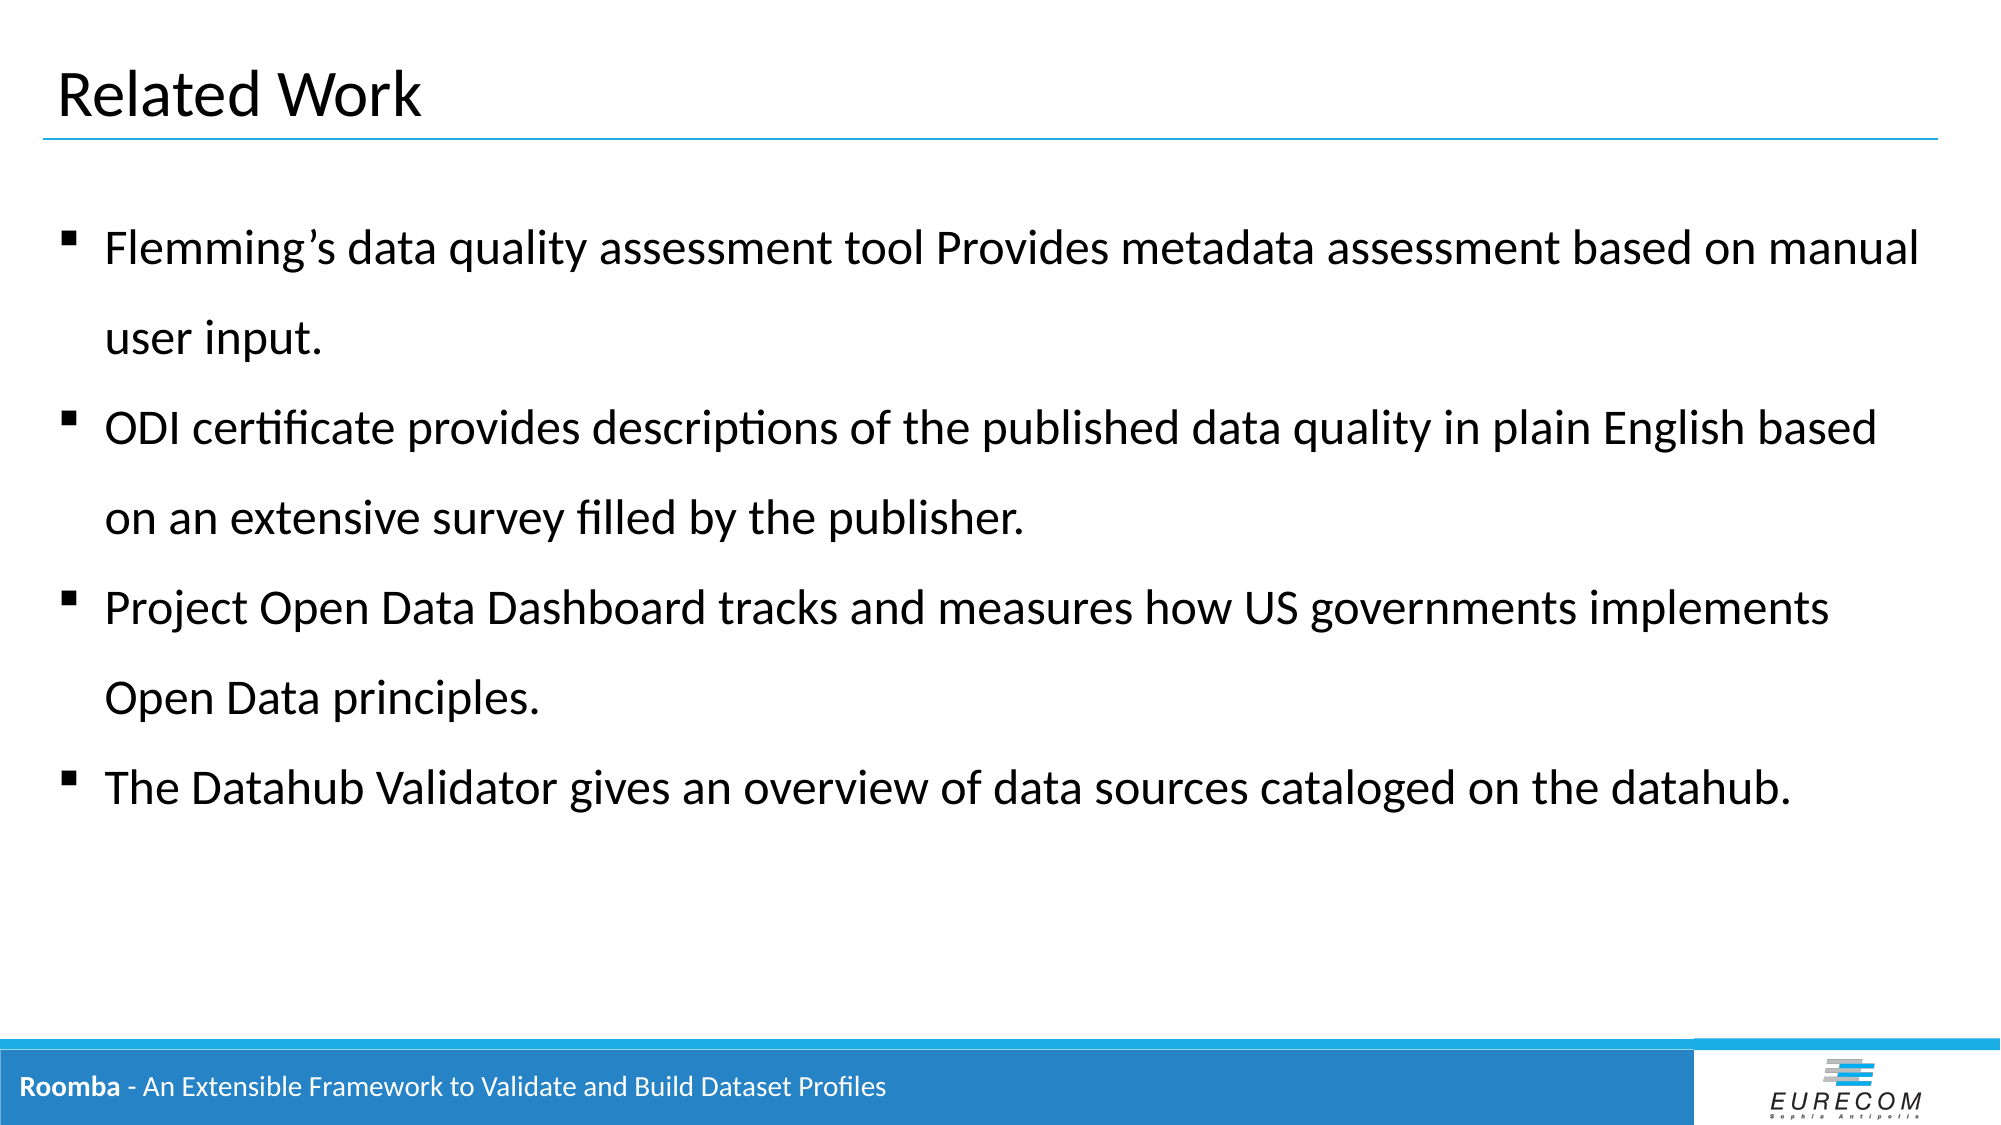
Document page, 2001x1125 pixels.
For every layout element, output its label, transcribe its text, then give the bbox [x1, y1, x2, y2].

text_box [42, 42, 1939, 140]
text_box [0, 1036, 2000, 1125]
text_box Flemming’s data quality assessment tool Provides metadata assessment based on manual user input. ODI certificate provides descriptions of the published data quality in plain English based on an extensive survey filled by the publisher. Project Open Data Dashboard tracks and measures how US governments implements Open Data principles. The Datahub Validator gives an overview of data sources cataloged on the datahub. [42, 176, 1939, 822]
